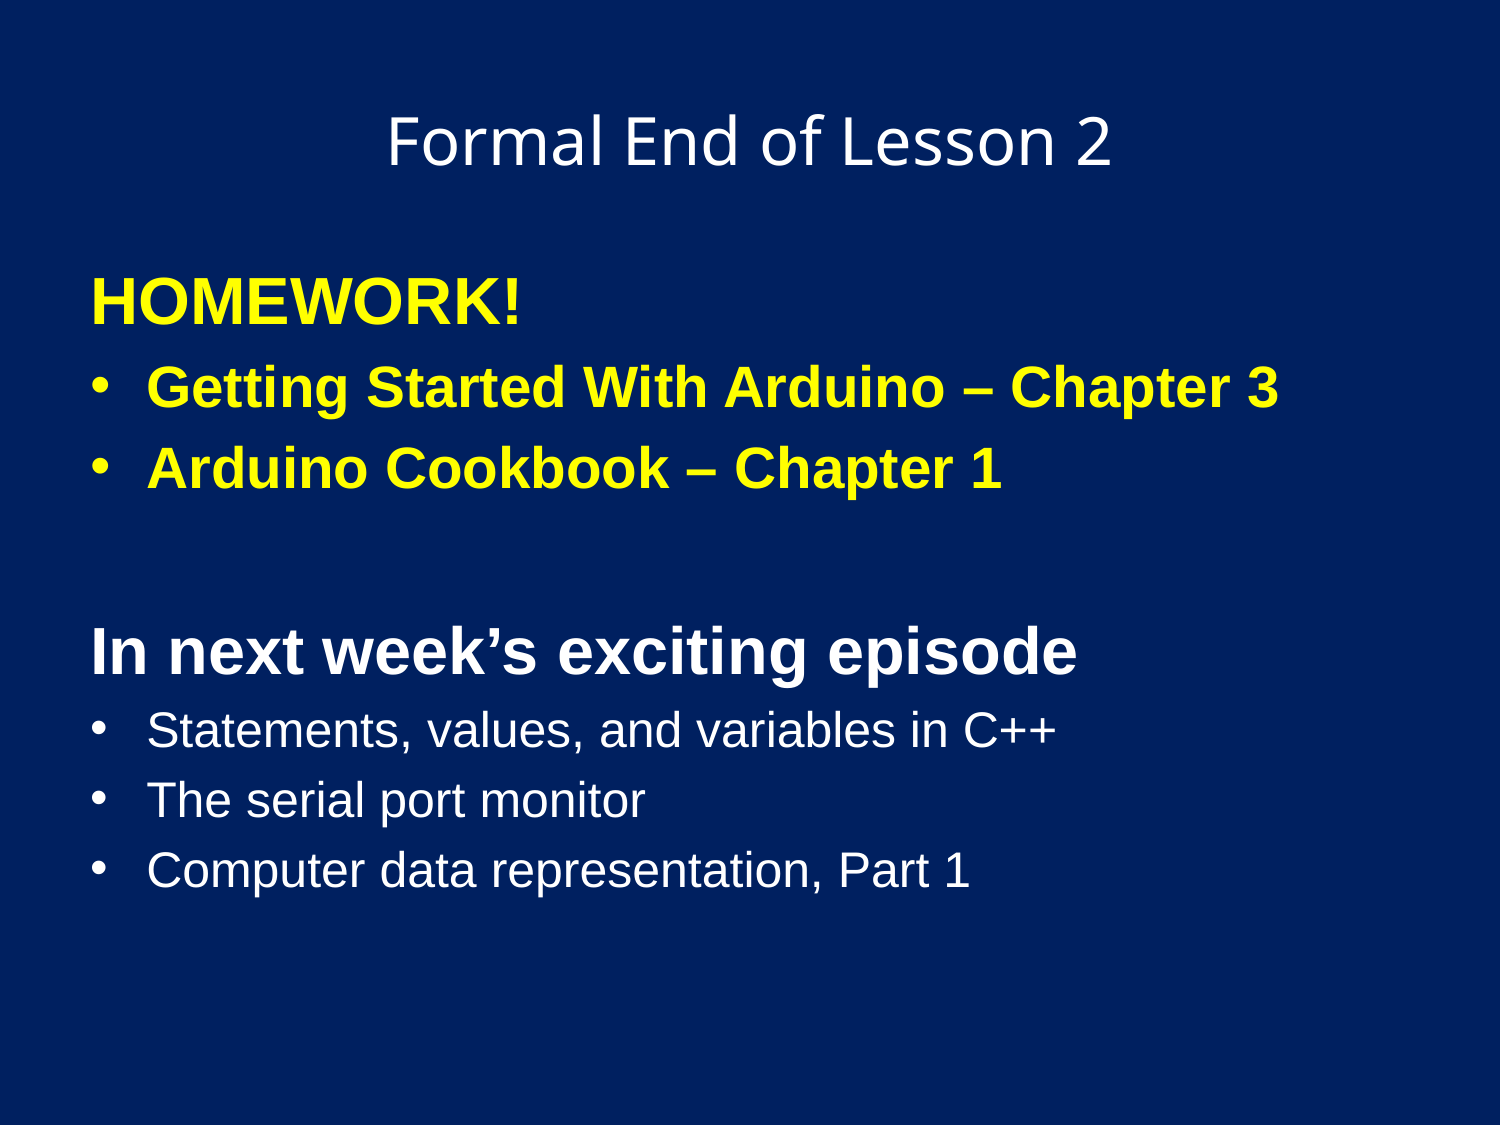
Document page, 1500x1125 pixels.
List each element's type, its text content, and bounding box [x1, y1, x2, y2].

title Formal End of Lesson 2 [75, 45, 1425, 233]
list HOMEWORK! Getting Started With Arduino – Chapter 3 Arduino Cookbook – Chapter 1 In next week’s exciting episode Statements, values, and variables in C++ The serial port monitor Computer data representation, Part 1 [75, 249, 1425, 1088]
